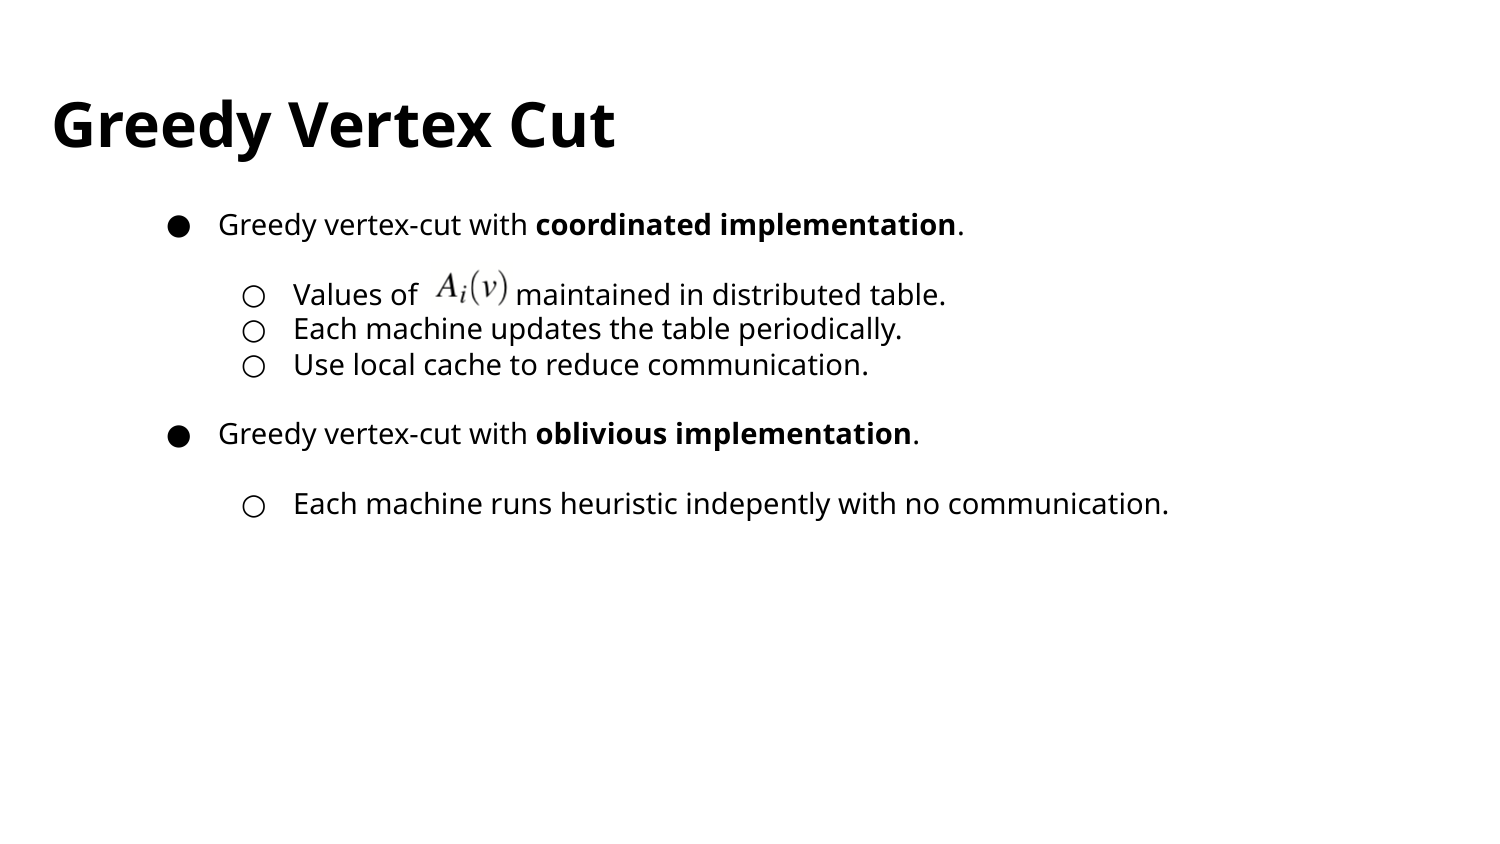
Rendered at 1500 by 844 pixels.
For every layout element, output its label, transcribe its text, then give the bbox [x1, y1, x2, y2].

picture [430, 261, 513, 309]
text_box Greedy vertex-cut with coordinated implementation. Values of maintained in distributed table. Each machine updates the table periodically. Use local cache to reduce communication. Greedy vertex-cut with oblivious implementation. Each machine runs heuristic indepently with no communication. [128, 190, 1426, 502]
text_box Greedy Vertex Cut [35, 70, 1454, 174]
